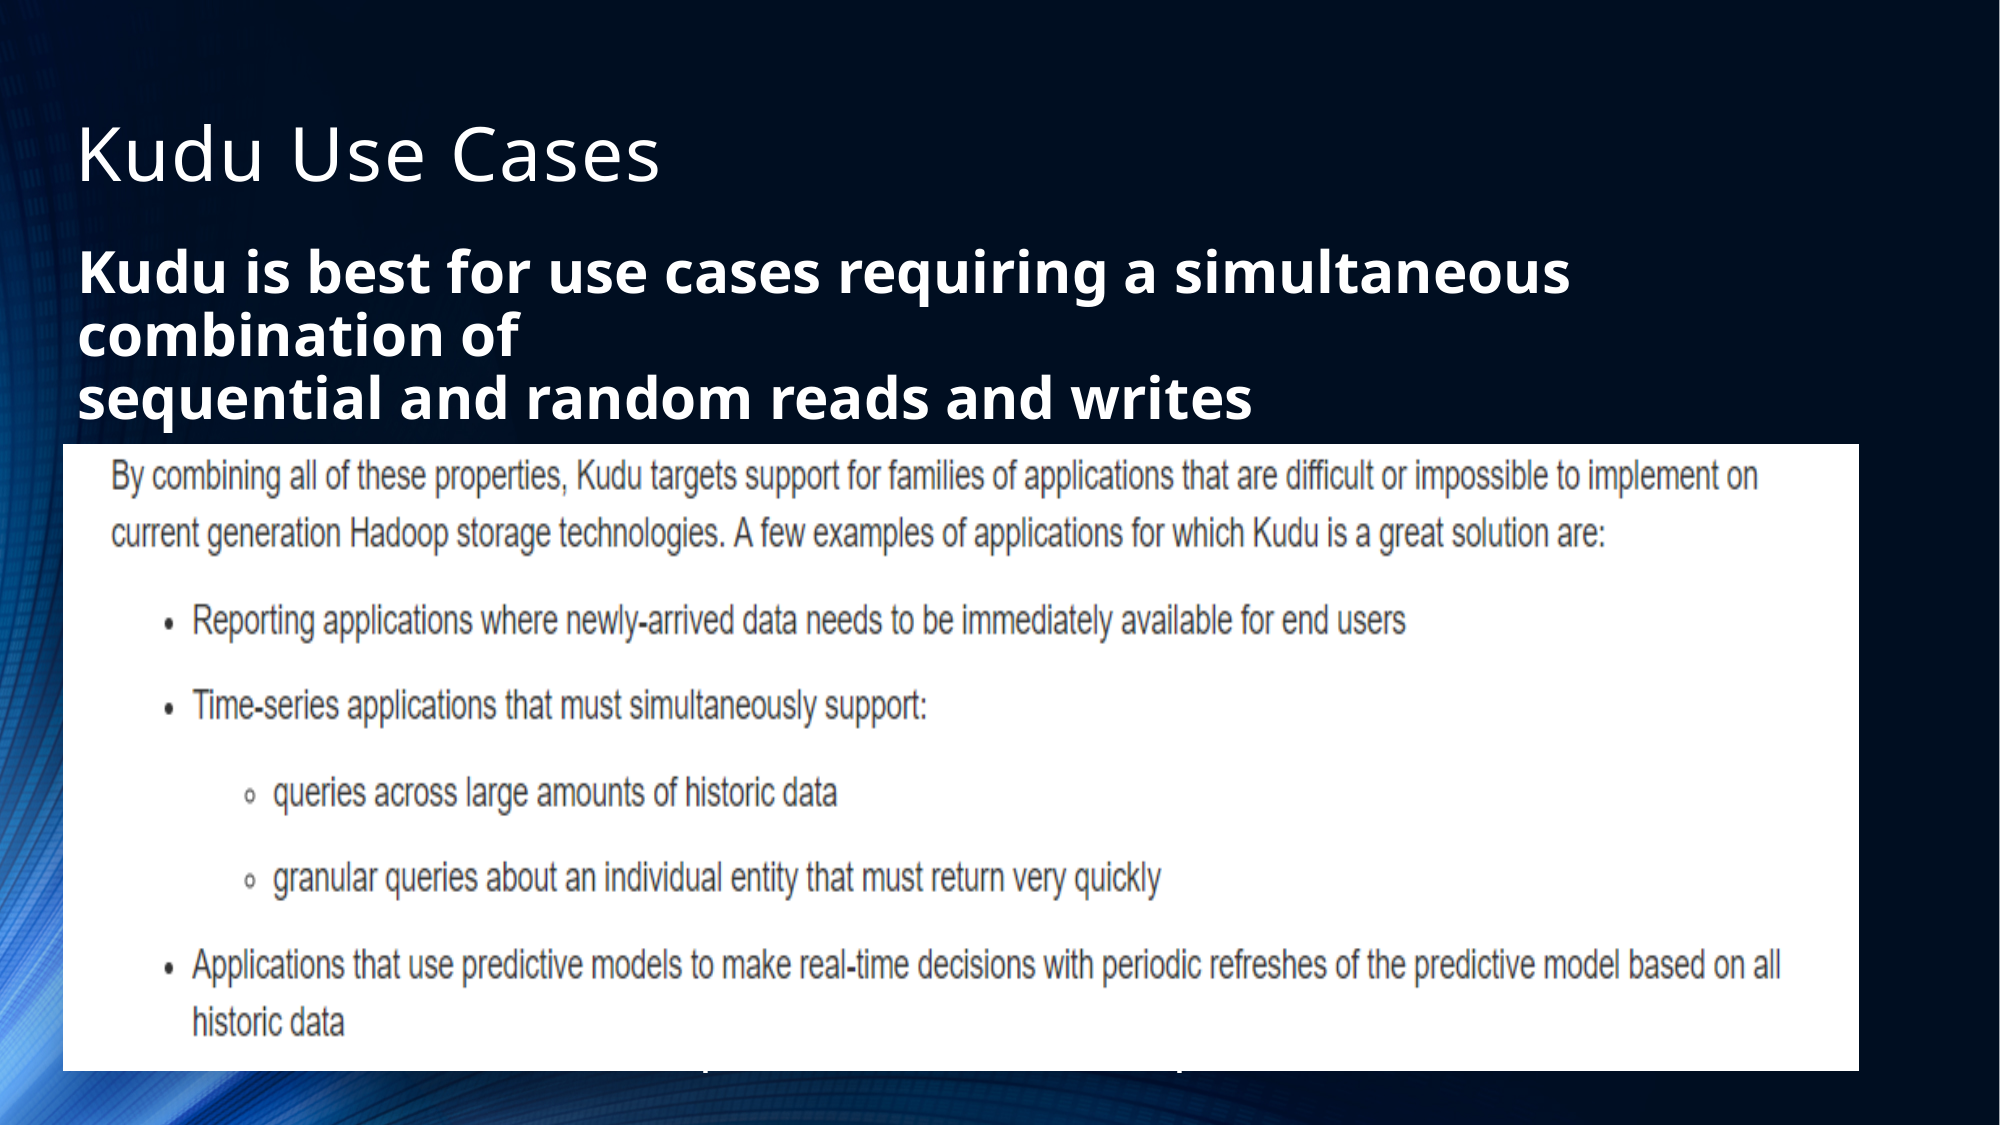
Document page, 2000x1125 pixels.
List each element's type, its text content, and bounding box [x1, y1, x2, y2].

list Kudu is best for use cases requiring a simultaneous combination of sequential and random reads and writes Time Series Examples: Stream market data; fraud detection & prevention; risk monitoring Workload: Insert, updates, scans, lookups Machine Data Analytics Examples: Network threat detection Workload: Inserts, scans, lookups Online Reporting Examples: ODS Workload: Inserts, updates, scans, lookups [62, 235, 1919, 1017]
title Kudu Use Cases [60, 75, 1916, 205]
picture [0, 0, 2000, 1125]
